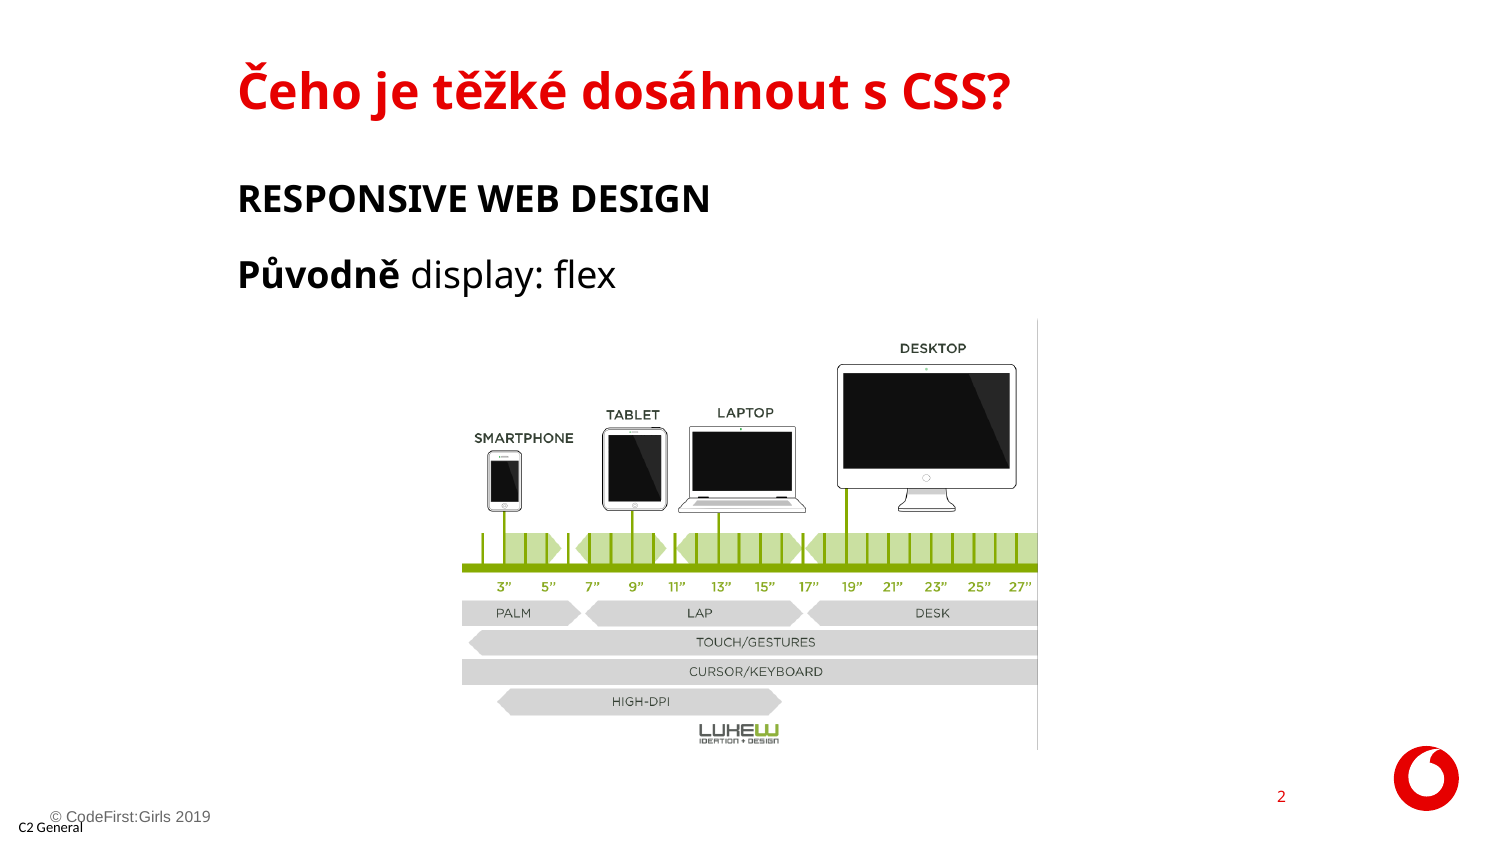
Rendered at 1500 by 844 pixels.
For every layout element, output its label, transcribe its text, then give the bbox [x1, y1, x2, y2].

list RESPONSIVE WEB DESIGN Původně display: flex [225, 156, 1275, 750]
slide_number 2 [1229, 764, 1298, 830]
title Čeho je těžké dosáhnout s CSS? [225, 48, 1275, 156]
picture [461, 318, 1039, 750]
